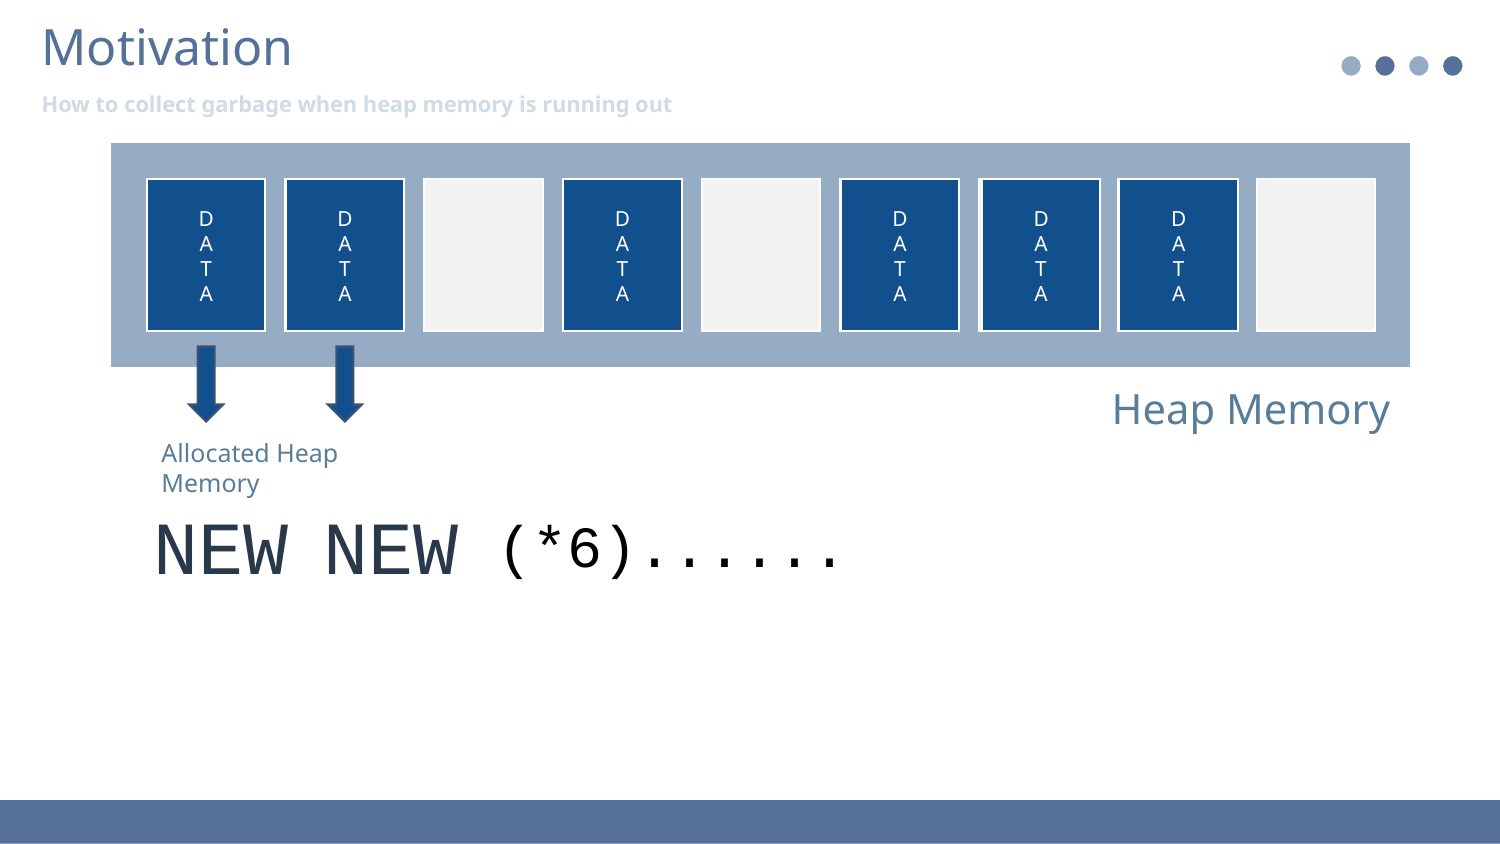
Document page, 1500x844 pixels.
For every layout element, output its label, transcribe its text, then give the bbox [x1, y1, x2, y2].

text_box How to collect garbage when heap memory is running out [26, 83, 1092, 125]
text_box Motivation [26, 7, 686, 83]
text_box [112, 143, 1410, 476]
text_box (*6)...... [483, 501, 960, 587]
text_box NEW [308, 491, 609, 597]
text_box [0, 799, 1500, 844]
text_box [1374, 55, 1396, 77]
text_box [1442, 55, 1464, 77]
text_box NEW [138, 491, 308, 597]
text_box [1408, 55, 1430, 77]
text_box [1340, 55, 1362, 77]
